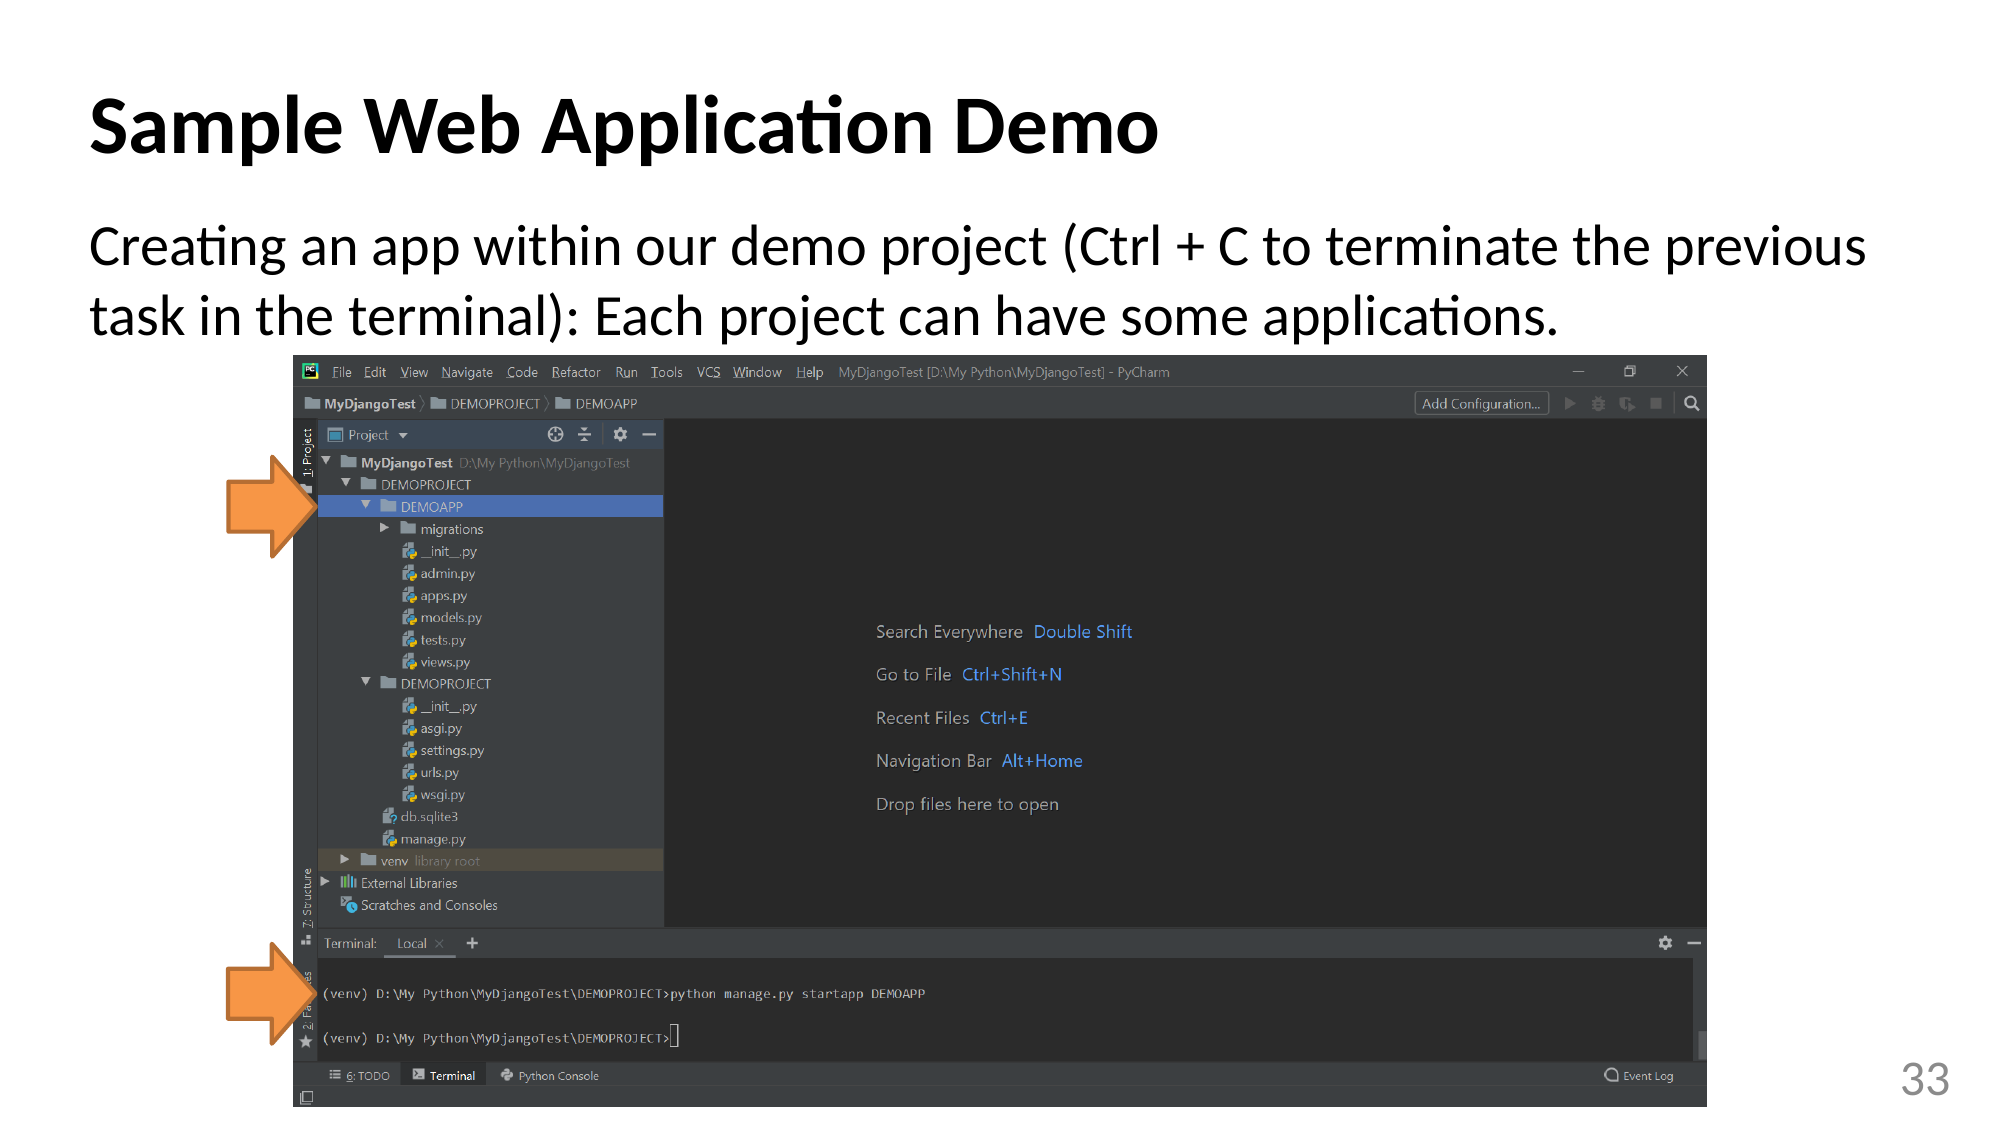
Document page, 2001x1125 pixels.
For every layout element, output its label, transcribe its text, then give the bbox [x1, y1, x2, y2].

slide_number 33 [1875, 1043, 1975, 1107]
text_box Creating an app within our demo project (Ctrl + C to terminate the previous task in the terminal): Each project can have some applications. [75, 199, 1900, 355]
text_box [225, 941, 288, 1046]
text_box Sample Web Application Demo [74, 62, 1875, 178]
text_box [226, 454, 288, 559]
picture [293, 355, 1707, 1107]
